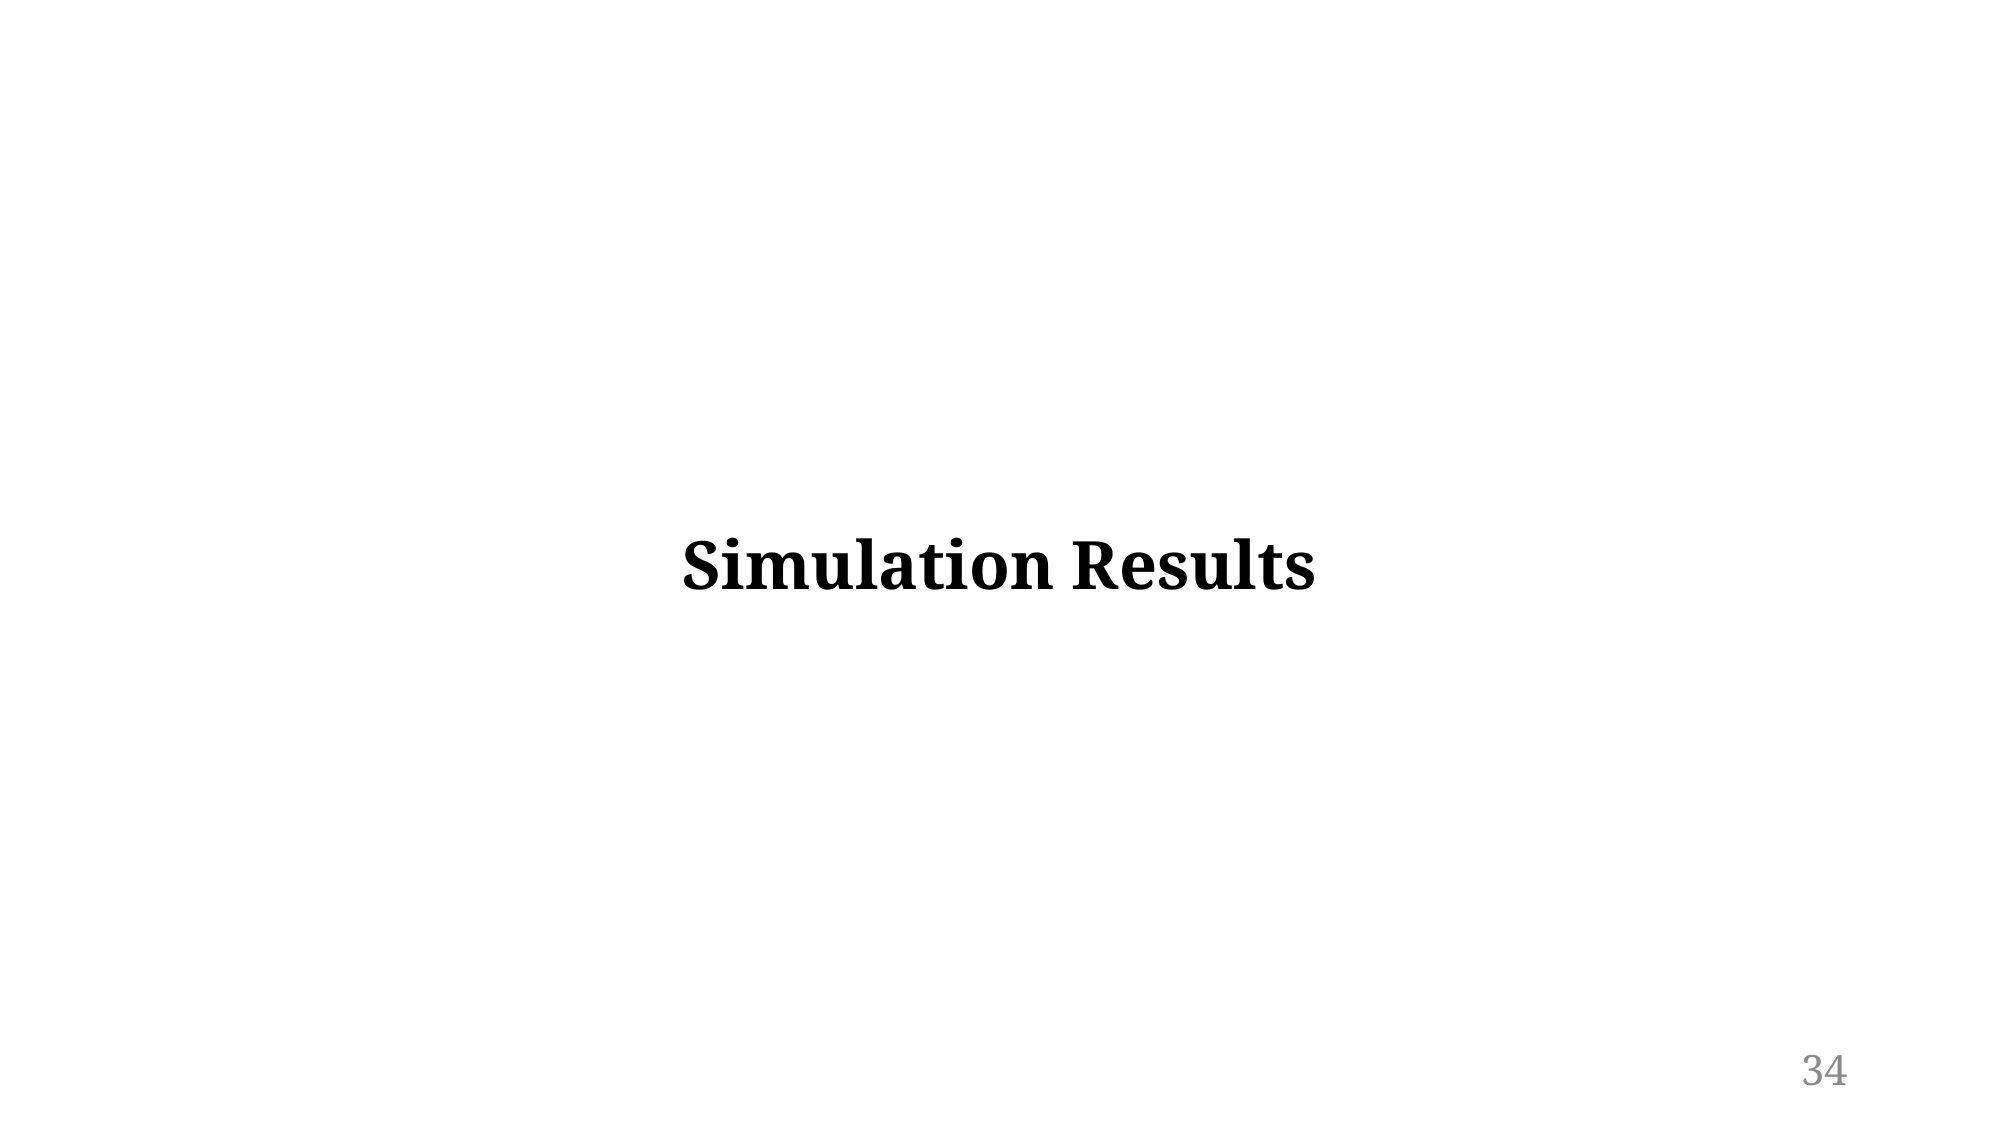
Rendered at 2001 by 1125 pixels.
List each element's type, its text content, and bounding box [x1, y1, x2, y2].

list Simulation Results [137, 265, 1863, 1014]
slide_number 33 [1412, 1042, 1863, 1103]
